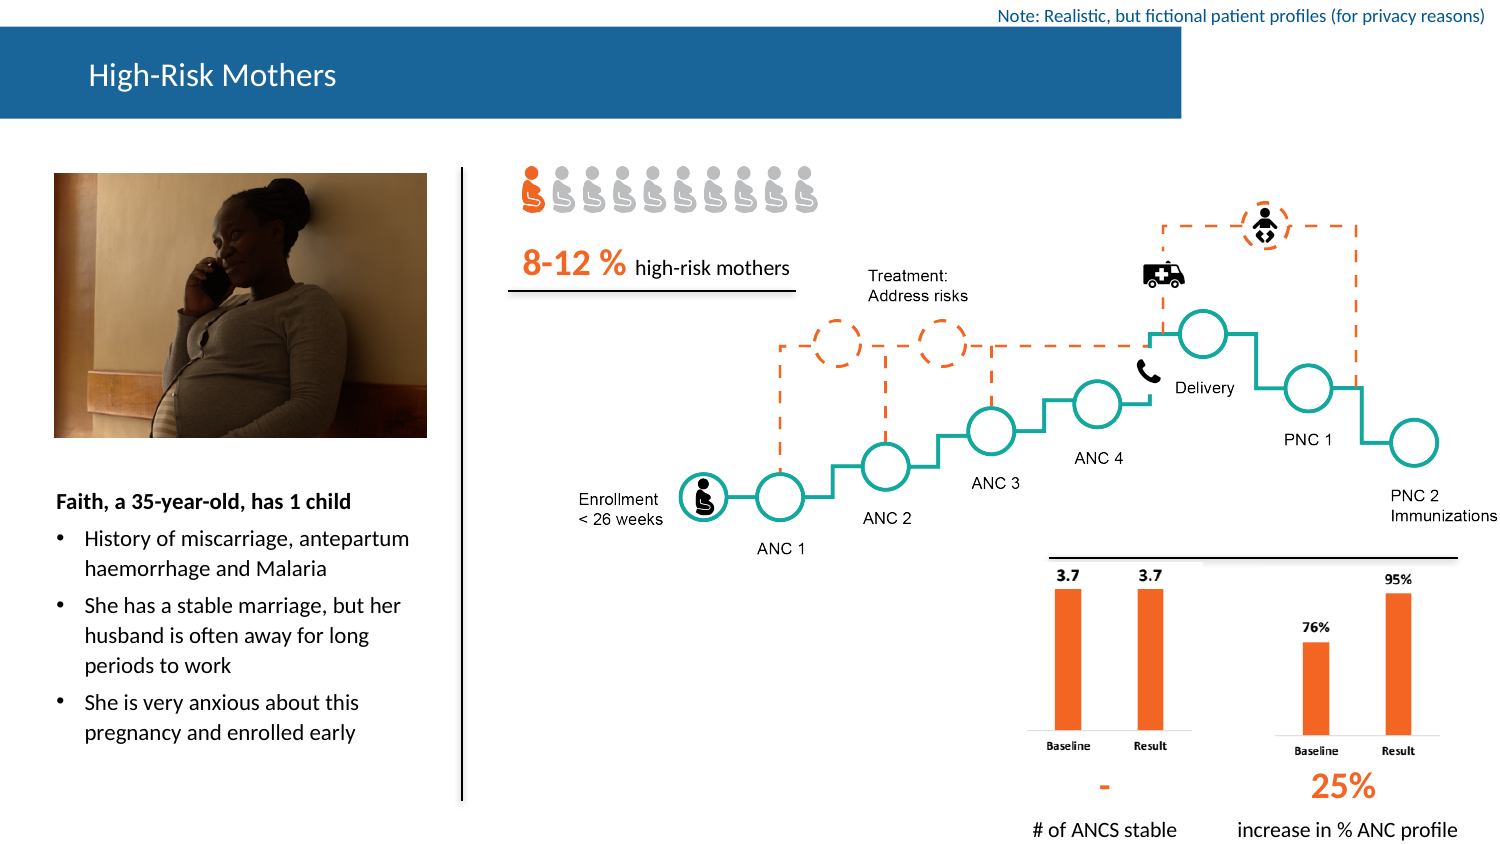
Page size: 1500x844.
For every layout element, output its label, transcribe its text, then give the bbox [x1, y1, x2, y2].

picture [1006, 561, 1203, 770]
text_box Note: Realistic, but fictional patient profiles (for privacy reasons) [596, 1, 1500, 34]
picture [53, 173, 427, 438]
picture [521, 166, 1498, 560]
text_box 8-12 % high-risk mothers [507, 233, 573, 289]
title High-Risk Mothers [0, 26, 1182, 119]
text_box 25% increase in % ANC profile [1142, 756, 1500, 844]
text_box - # of ANCS stable [900, 756, 1142, 844]
text_box Faith, a 35-year-old, has 1 child History of miscarriage, antepartum haemorrhage and Malaria She has a stable marriage, but her husband is often away for long periods to work She is very anxious about this pregnancy and enrolled early [41, 484, 452, 790]
picture [1253, 566, 1451, 767]
